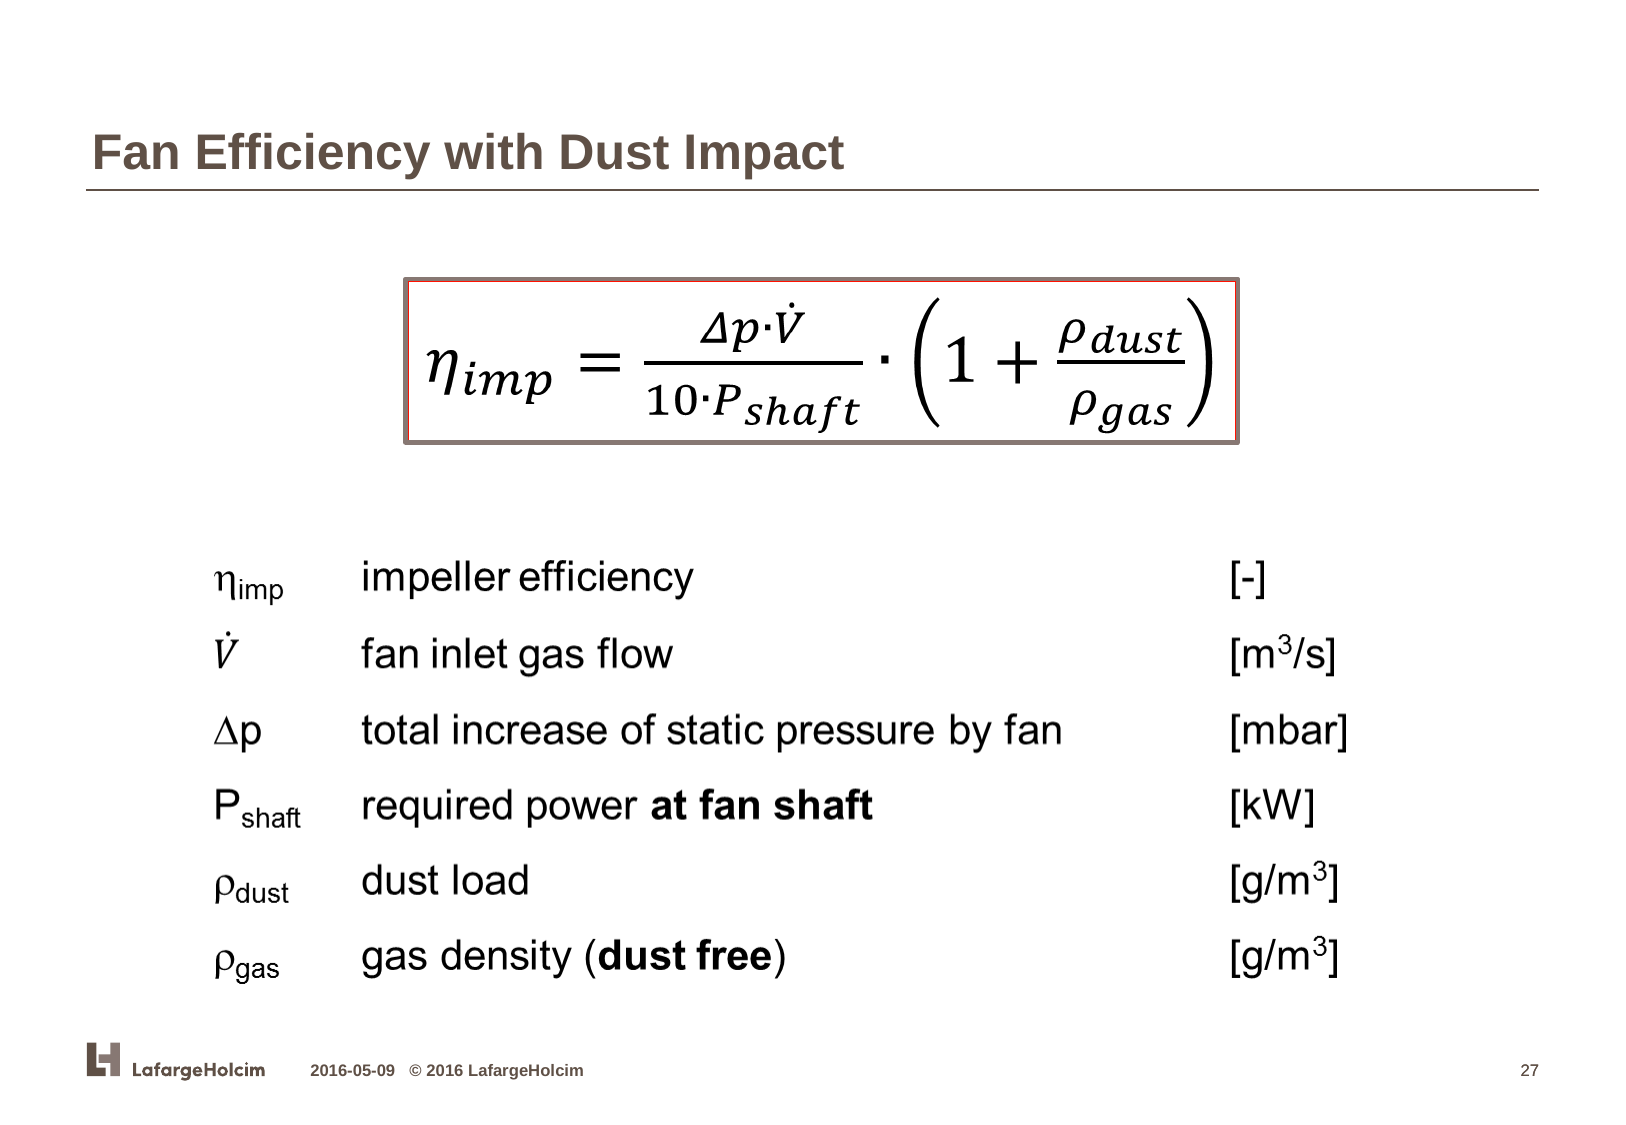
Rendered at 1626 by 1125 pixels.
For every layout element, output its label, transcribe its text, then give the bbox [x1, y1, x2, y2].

text_box [198, 526, 1416, 997]
footer 2016-05-09 © 2016 LafargeHolcim [310, 1052, 831, 1080]
text_box Fan Efficiency with Dust Impact [91, 51, 1532, 182]
text_box [405, 278, 1238, 443]
slide_number 27 [1467, 1052, 1540, 1080]
